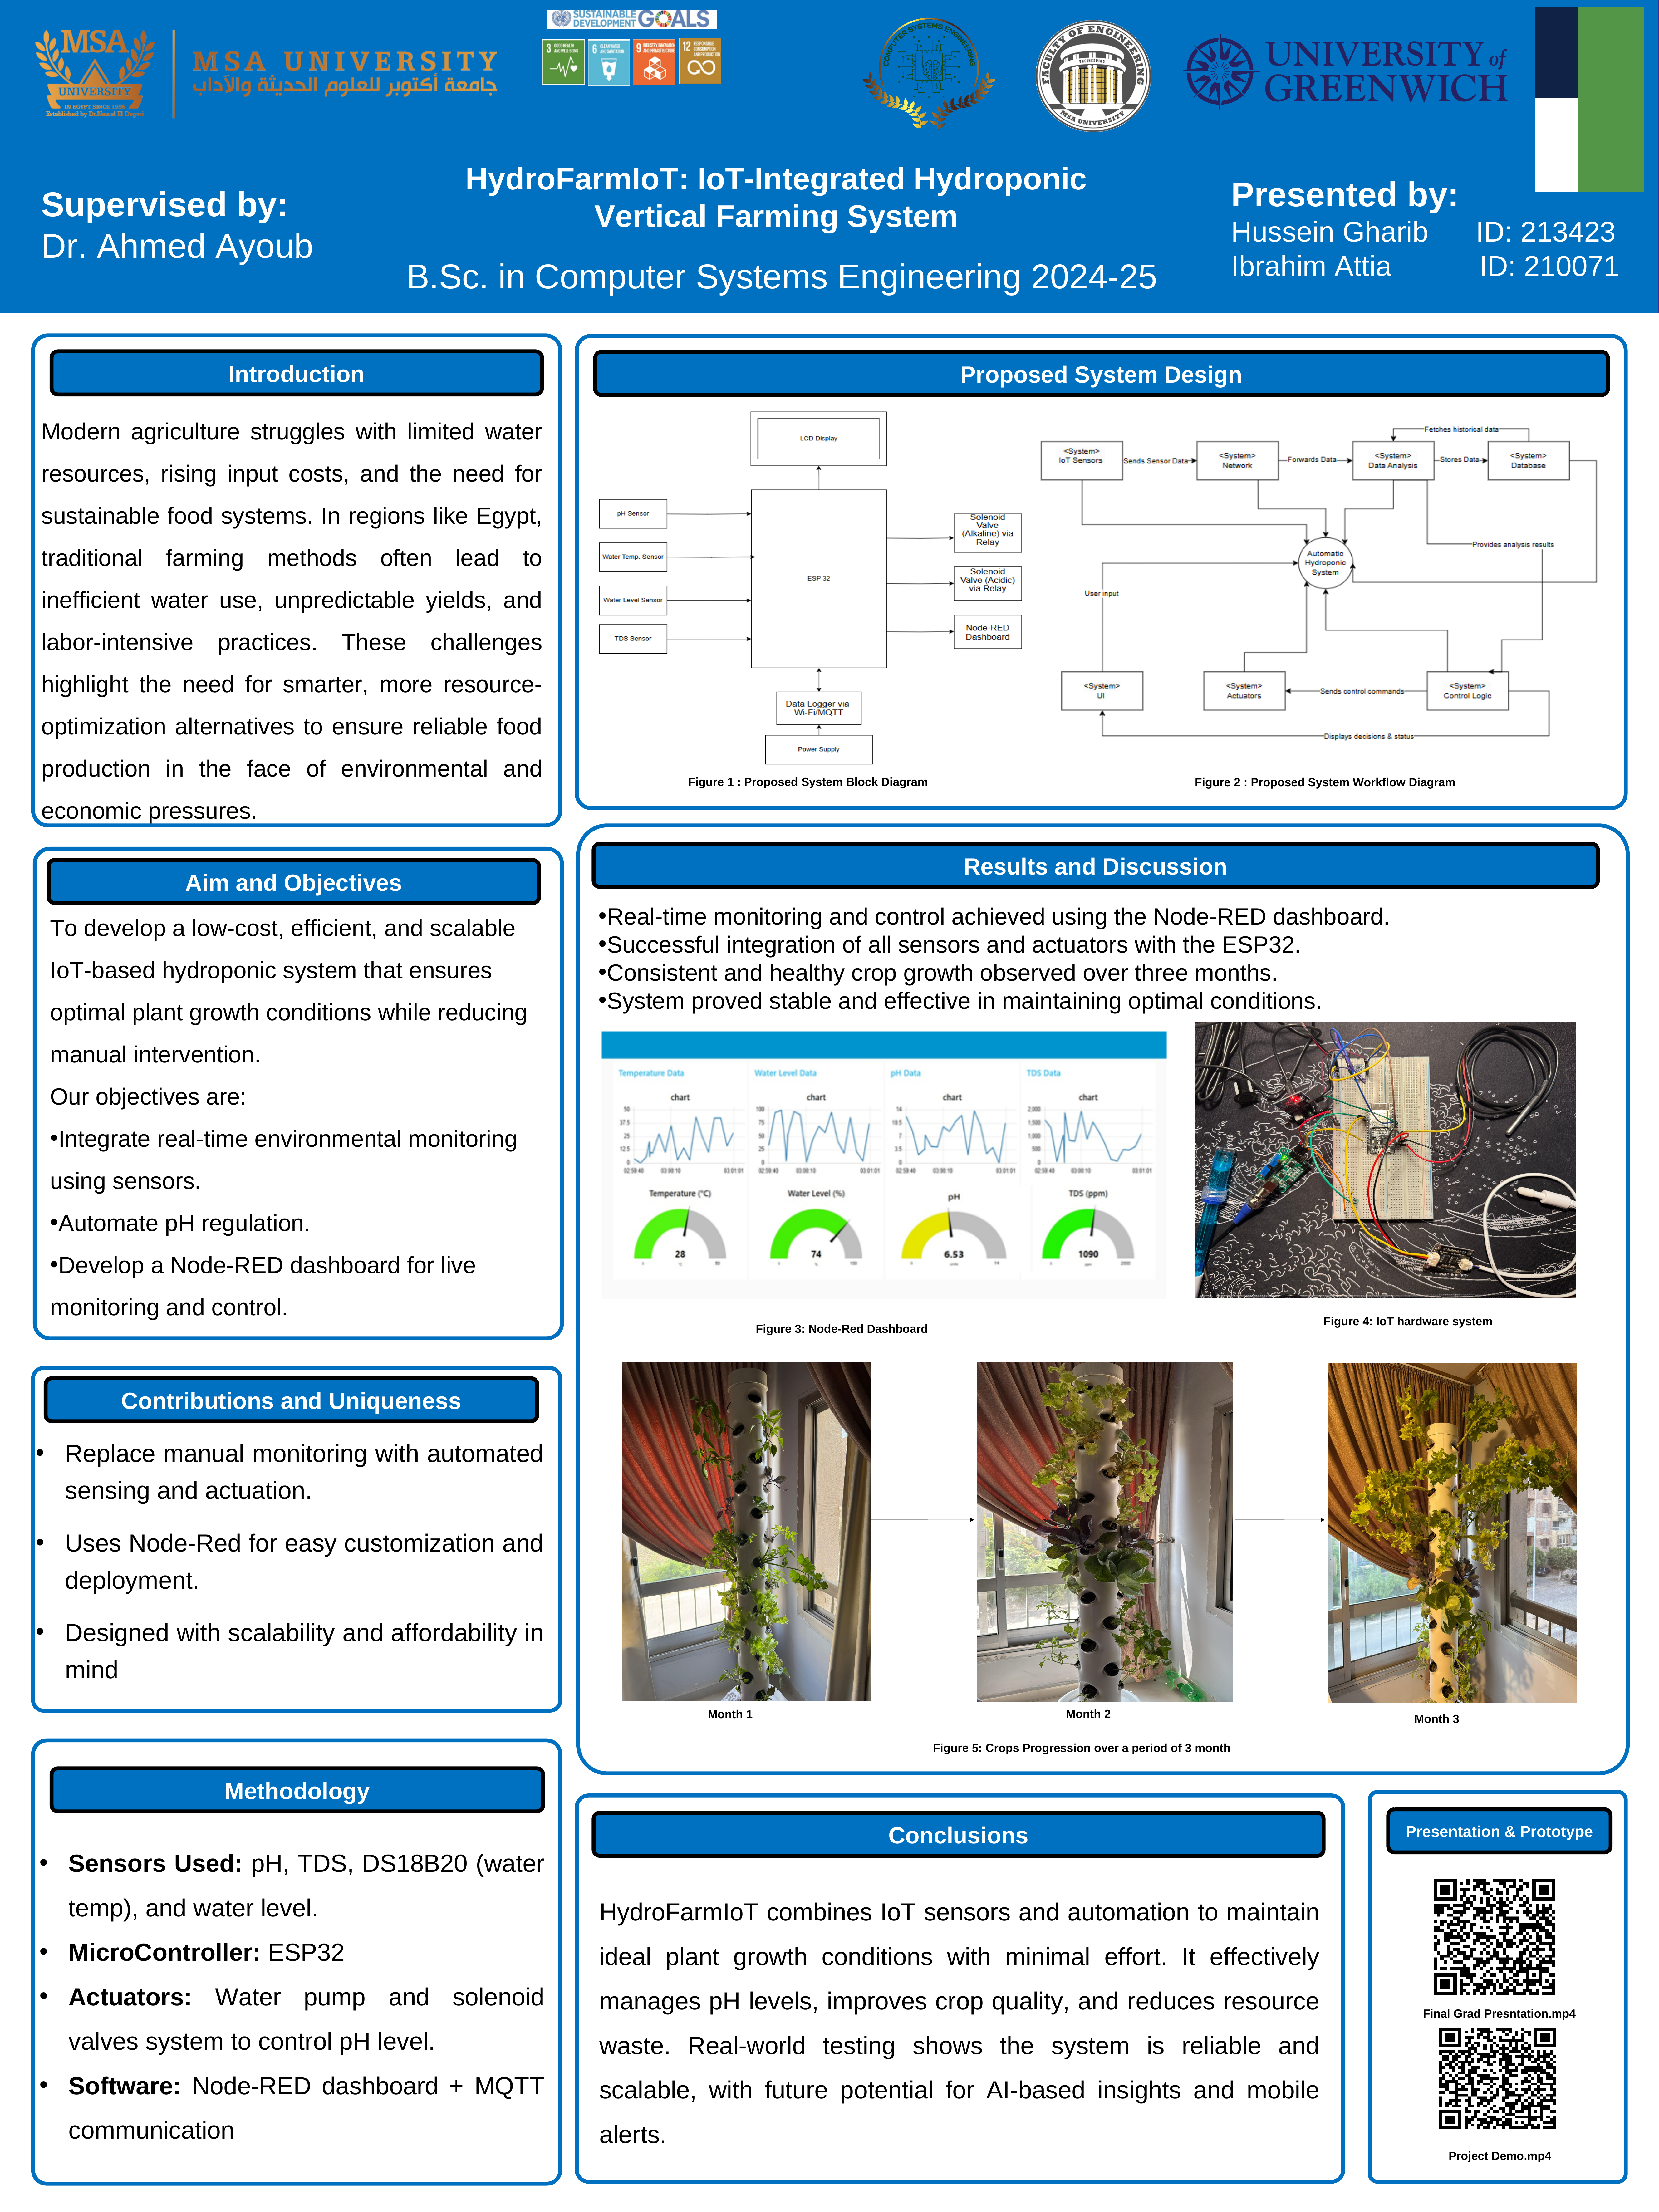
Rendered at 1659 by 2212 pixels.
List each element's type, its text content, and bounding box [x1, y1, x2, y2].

text_box [578, 825, 1628, 1773]
text_box HydroFarmIoT combines IoT sensors and automation to maintain ideal plant growth conditions with minimal effort. It effectively manages pH levels, improves crop quality, and reduces resource waste. Real-world testing shows the system is reliable and scalable, with future potential for AI-based insights and mobile alerts. [595, 1879, 1325, 2151]
picture [633, 39, 675, 85]
text_box Month 2 [1066, 1705, 1126, 1720]
picture [1178, 29, 1508, 113]
picture [1431, 1876, 1559, 1999]
text_box Modern agriculture struggles with limited water resources, rising input costs, and the need for sustainable food systems. In regions like Egypt, traditional farming methods often lead to inefficient water use, unpredictable yields, and labor-intensive practices. These challenges highlight the need for smarter, more resource-optimization alternatives to ensure reliable food production in the face of environmental and economic pressures. [37, 400, 547, 826]
picture [585, 401, 1027, 768]
text_box [577, 1795, 1343, 2182]
text_box [35, 849, 562, 1338]
text_box Figure 3: Node-Red Dashboard [756, 1320, 945, 1335]
picture [1328, 1363, 1577, 1703]
picture [1214, 1208, 1215, 1210]
text_box Contributions and Uniqueness [46, 1378, 537, 1421]
text_box Project Demo.mp4 [1334, 2147, 1659, 2162]
picture [1202, 1225, 1208, 1243]
text_box Real-time monitoring and control achieved using the Node-RED dashboard. Successful integration of all sensors and actuators with the ESP32. Consistent and healthy crop growth observed over three months. System proved stable and effective in maintaining optimal conditions. [592, 899, 1397, 1016]
text_box [1370, 1792, 1626, 2005]
picture [977, 1362, 1233, 1702]
text_box Supervised by: Dr. Ahmed Ayoub [37, 179, 351, 267]
text_box Introduction [52, 351, 542, 395]
text_box [0, 0, 1658, 313]
text_box Proposed System Design [595, 352, 1608, 395]
text_box [1370, 2020, 1626, 2147]
text_box [33, 335, 561, 825]
text_box Figure 5: Crops Progression over a period of 3 month [933, 1739, 1265, 1754]
text_box Conclusions [593, 1812, 1324, 1856]
text_box [33, 1368, 561, 1711]
picture [1033, 400, 1614, 756]
text_box Replace manual monitoring with automated sensing and actuation. Uses Node-Red for easy customization and deployment. Designed with scalability and affordability in mind [31, 1427, 549, 1700]
picture [588, 39, 630, 86]
text_box [33, 1740, 561, 2184]
text_box [1370, 2162, 1626, 2182]
picture [1030, 16, 1158, 137]
text_box Results and Discussion [593, 844, 1598, 887]
picture [597, 1027, 1176, 1299]
text_box Aim and Objectives [48, 860, 539, 896]
text_box HydroFarmIoT: IoT-Integrated Hydroponic Vertical Farming System [414, 156, 1139, 236]
picture [679, 38, 721, 84]
picture [1195, 1022, 1576, 1298]
text_box Month 3 [1414, 1710, 1474, 1725]
picture [1200, 1226, 1205, 1243]
text_box Figure 4: IoT hardware system [1323, 1312, 1513, 1328]
text_box Presented by: Hussein Gharib ID: 213423 Ibrahim Attia ID: 210071 [1226, 169, 1630, 284]
text_box To develop a low-cost, efficient, and scalable IoT-based hydroponic system that ensures optimal plant growth conditions while reducing manual intervention. Our objectives are: Integrate real-time environmental monitoring using sensors. Automate pH regulation. Develop a Node-RED dashboard for live monitoring and control. [46, 896, 542, 1323]
text_box Presentation & Prototype [1388, 1809, 1611, 1852]
text_box Month 1 [708, 1706, 768, 1721]
text_box [577, 336, 1626, 808]
text_box Figure 1 : Proposed System Block Diagram [688, 773, 1013, 789]
picture [622, 1362, 871, 1701]
picture [862, 7, 995, 140]
picture [1436, 2025, 1559, 2132]
text_box Figure 2 : Proposed System Workflow Diagram [1195, 774, 1498, 789]
text_box B.Sc. in Computer Systems Engineering 2024-25 [402, 252, 1163, 298]
picture [0, 0, 717, 155]
text_box Final Grad Presntation.mp4 [1333, 2005, 1659, 2020]
picture [1535, 7, 1644, 192]
